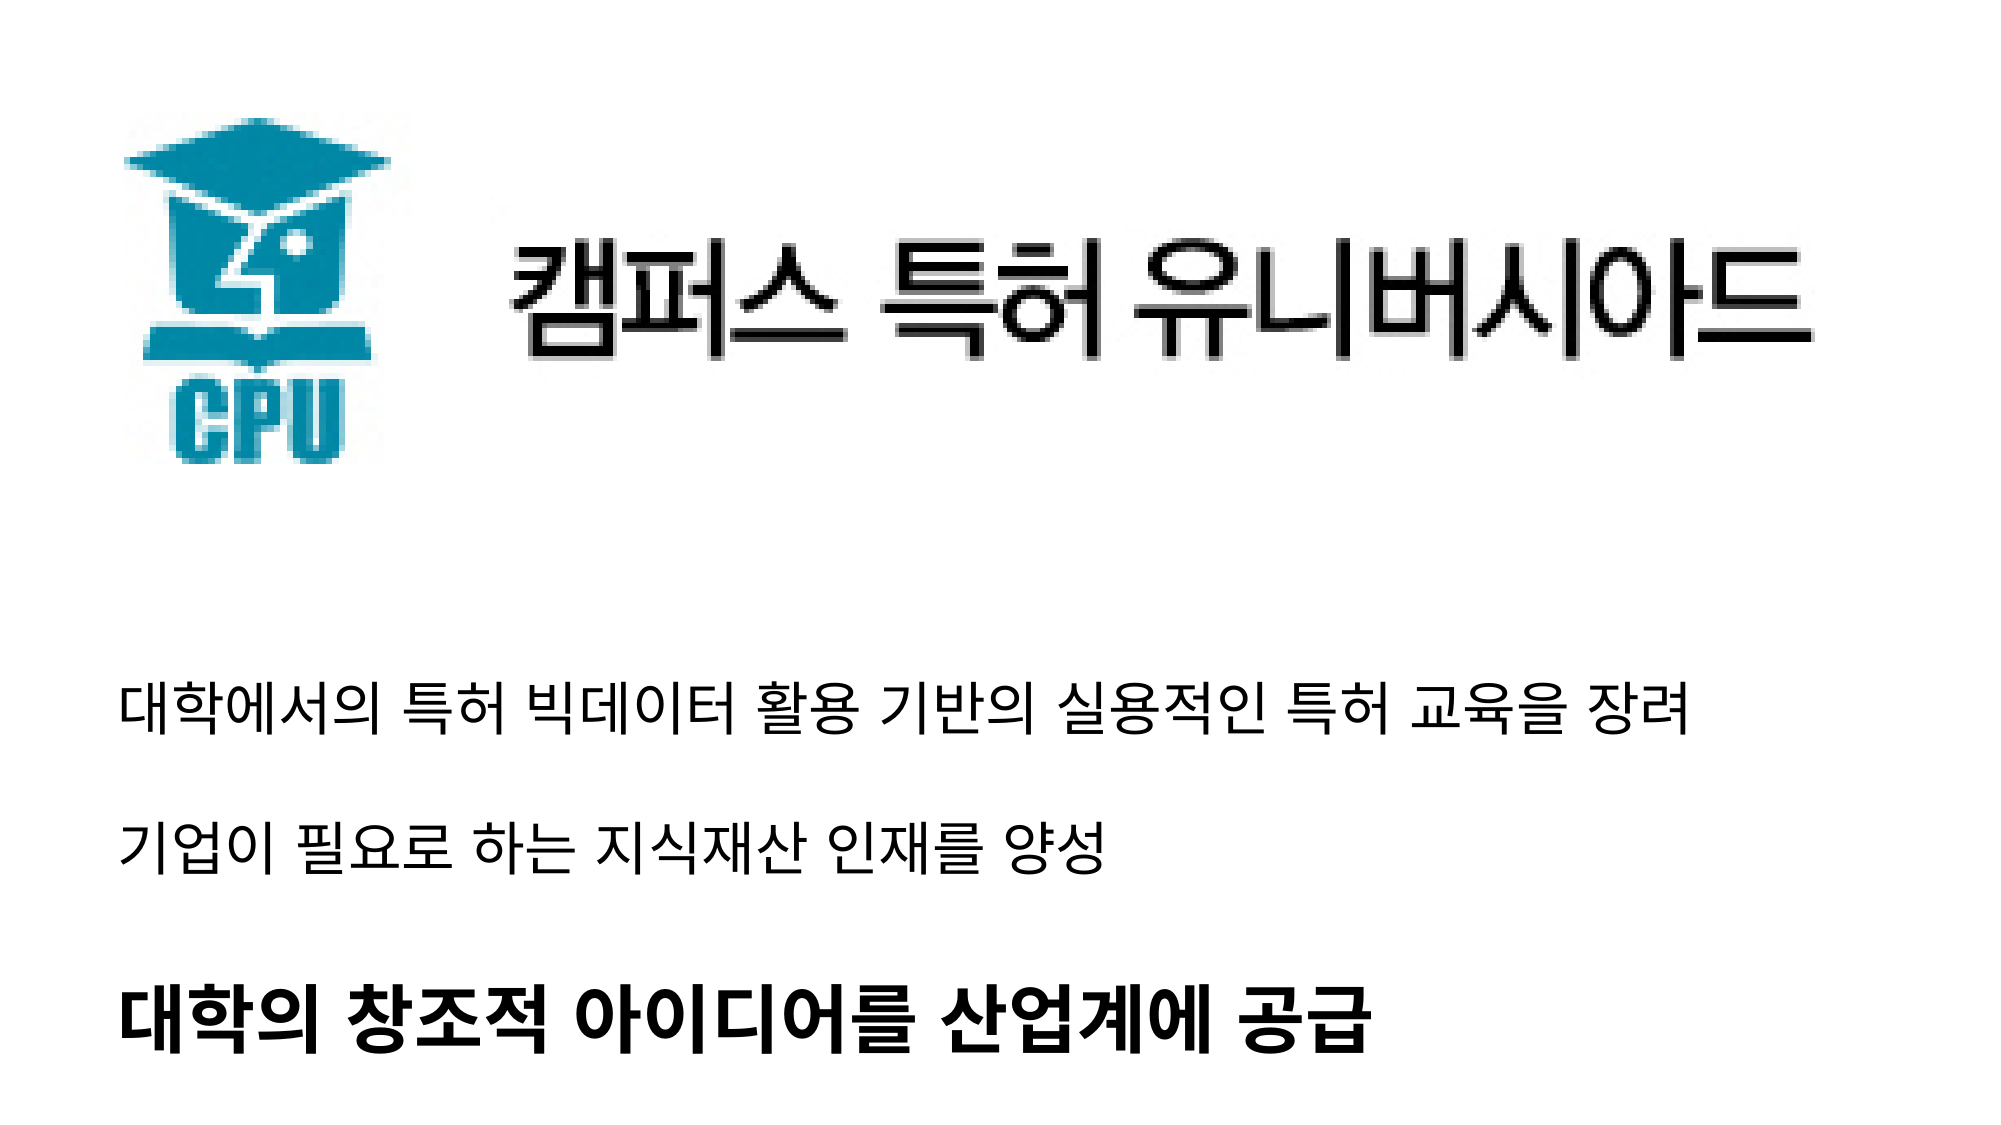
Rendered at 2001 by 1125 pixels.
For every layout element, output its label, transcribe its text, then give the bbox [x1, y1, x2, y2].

picture [85, 86, 411, 504]
picture [491, 196, 1830, 394]
text_box 대학에서의 특허 빅데이터 활용 기반의 실용적인 특허 교육을 장려 기업이 필요로 하는 지식재산 인재를 양성 대학의 창조적 아이디어를 산업계에 공급 [103, 594, 1897, 1070]
